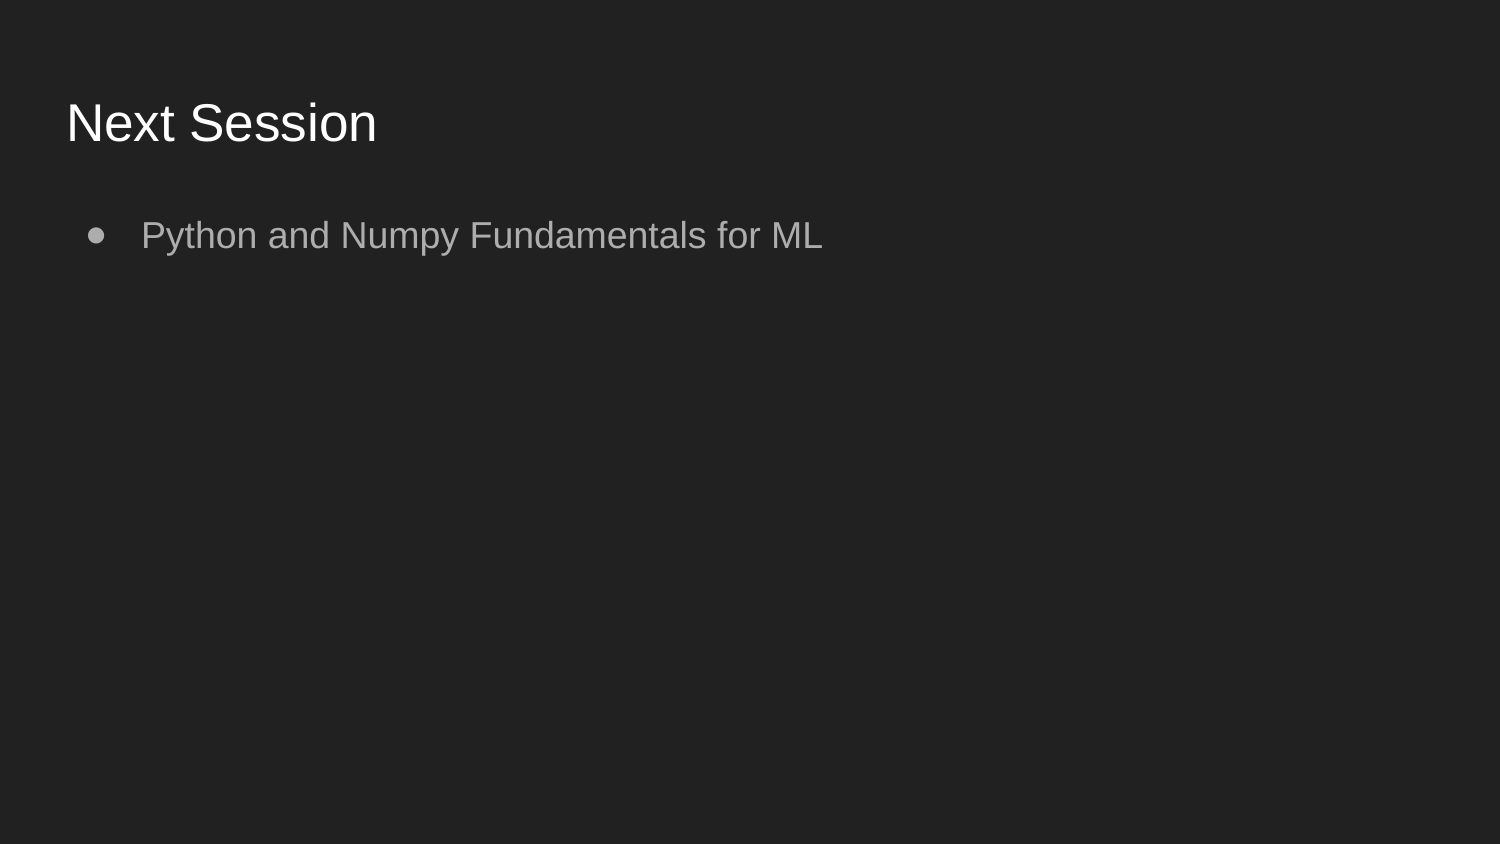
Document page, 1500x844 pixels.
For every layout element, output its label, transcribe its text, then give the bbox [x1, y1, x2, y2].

list Python and Numpy Fundamentals for ML [51, 189, 1449, 750]
title Next Session [51, 72, 1449, 167]
